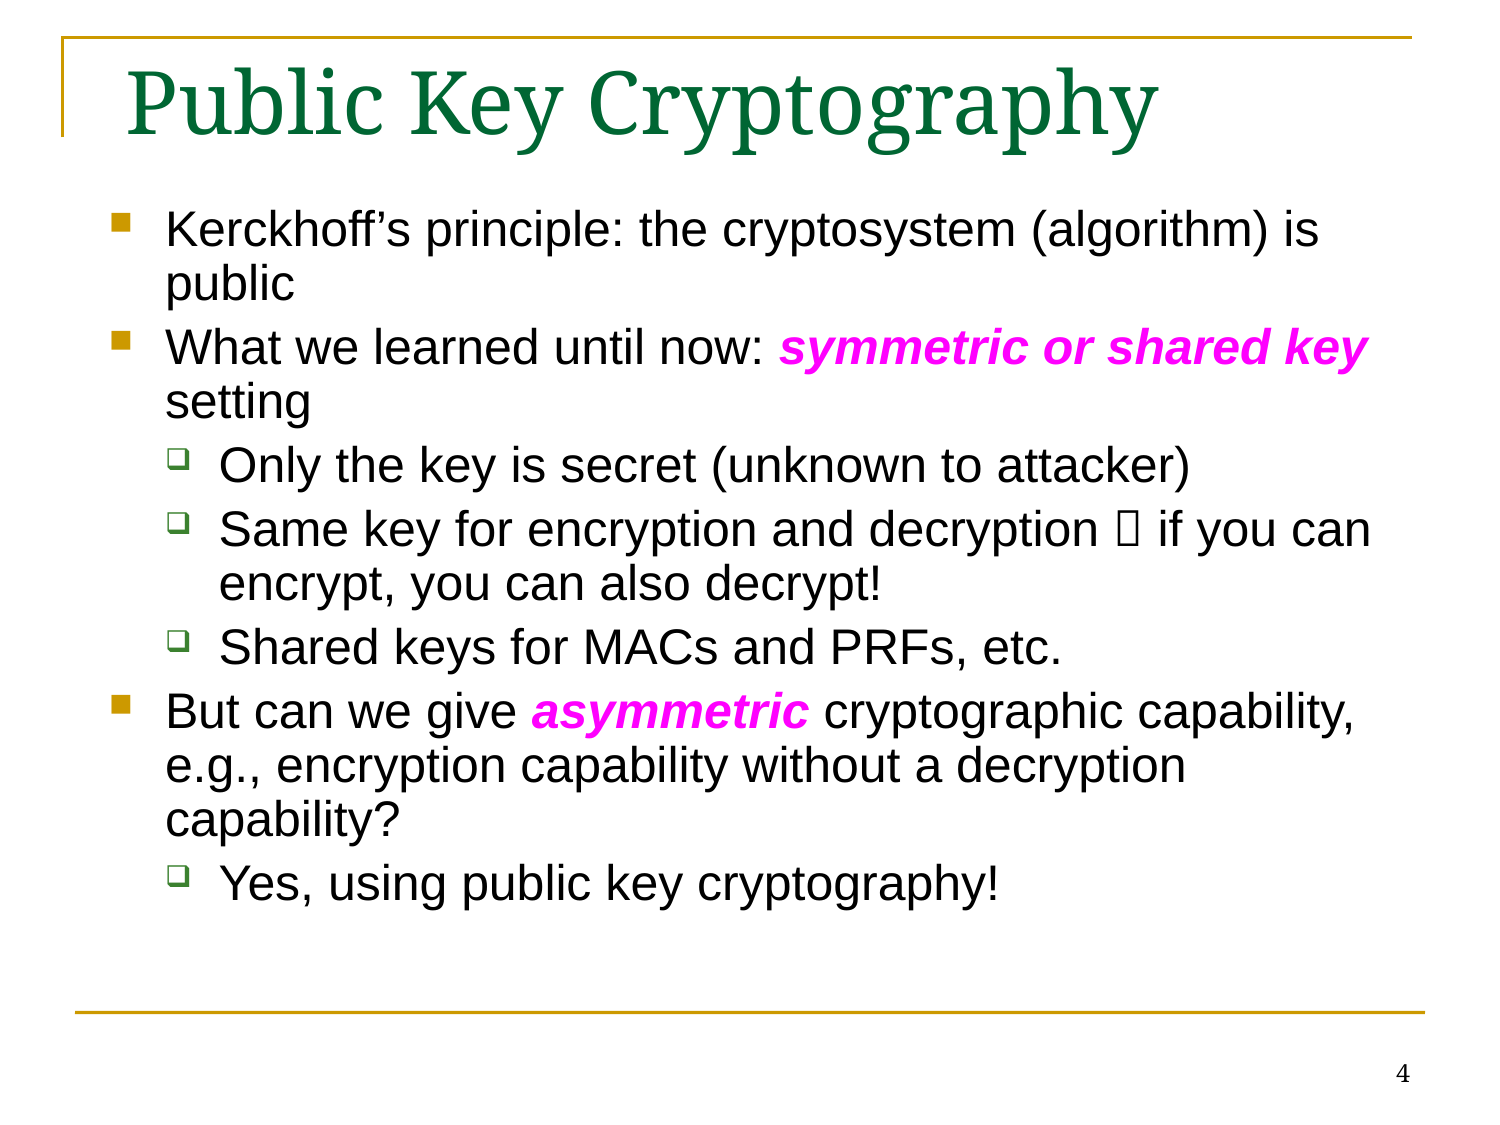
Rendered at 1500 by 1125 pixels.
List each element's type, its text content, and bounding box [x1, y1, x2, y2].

list Kerckhoff’s principle: the cryptosystem (algorithm) is public What we learned until now: symmetric or shared key setting Only the key is secret (unknown to attacker) Same key for encryption and decryption  if you can encrypt, you can also decrypt! Shared keys for MACs and PRFs, etc. But can we give asymmetric cryptographic capability, e.g., encryption capability without a decryption capability? Yes, using public key cryptography! [93, 195, 1415, 914]
title Public Key Cryptography [110, 39, 1386, 161]
slide_number 4 [1074, 1024, 1425, 1100]
